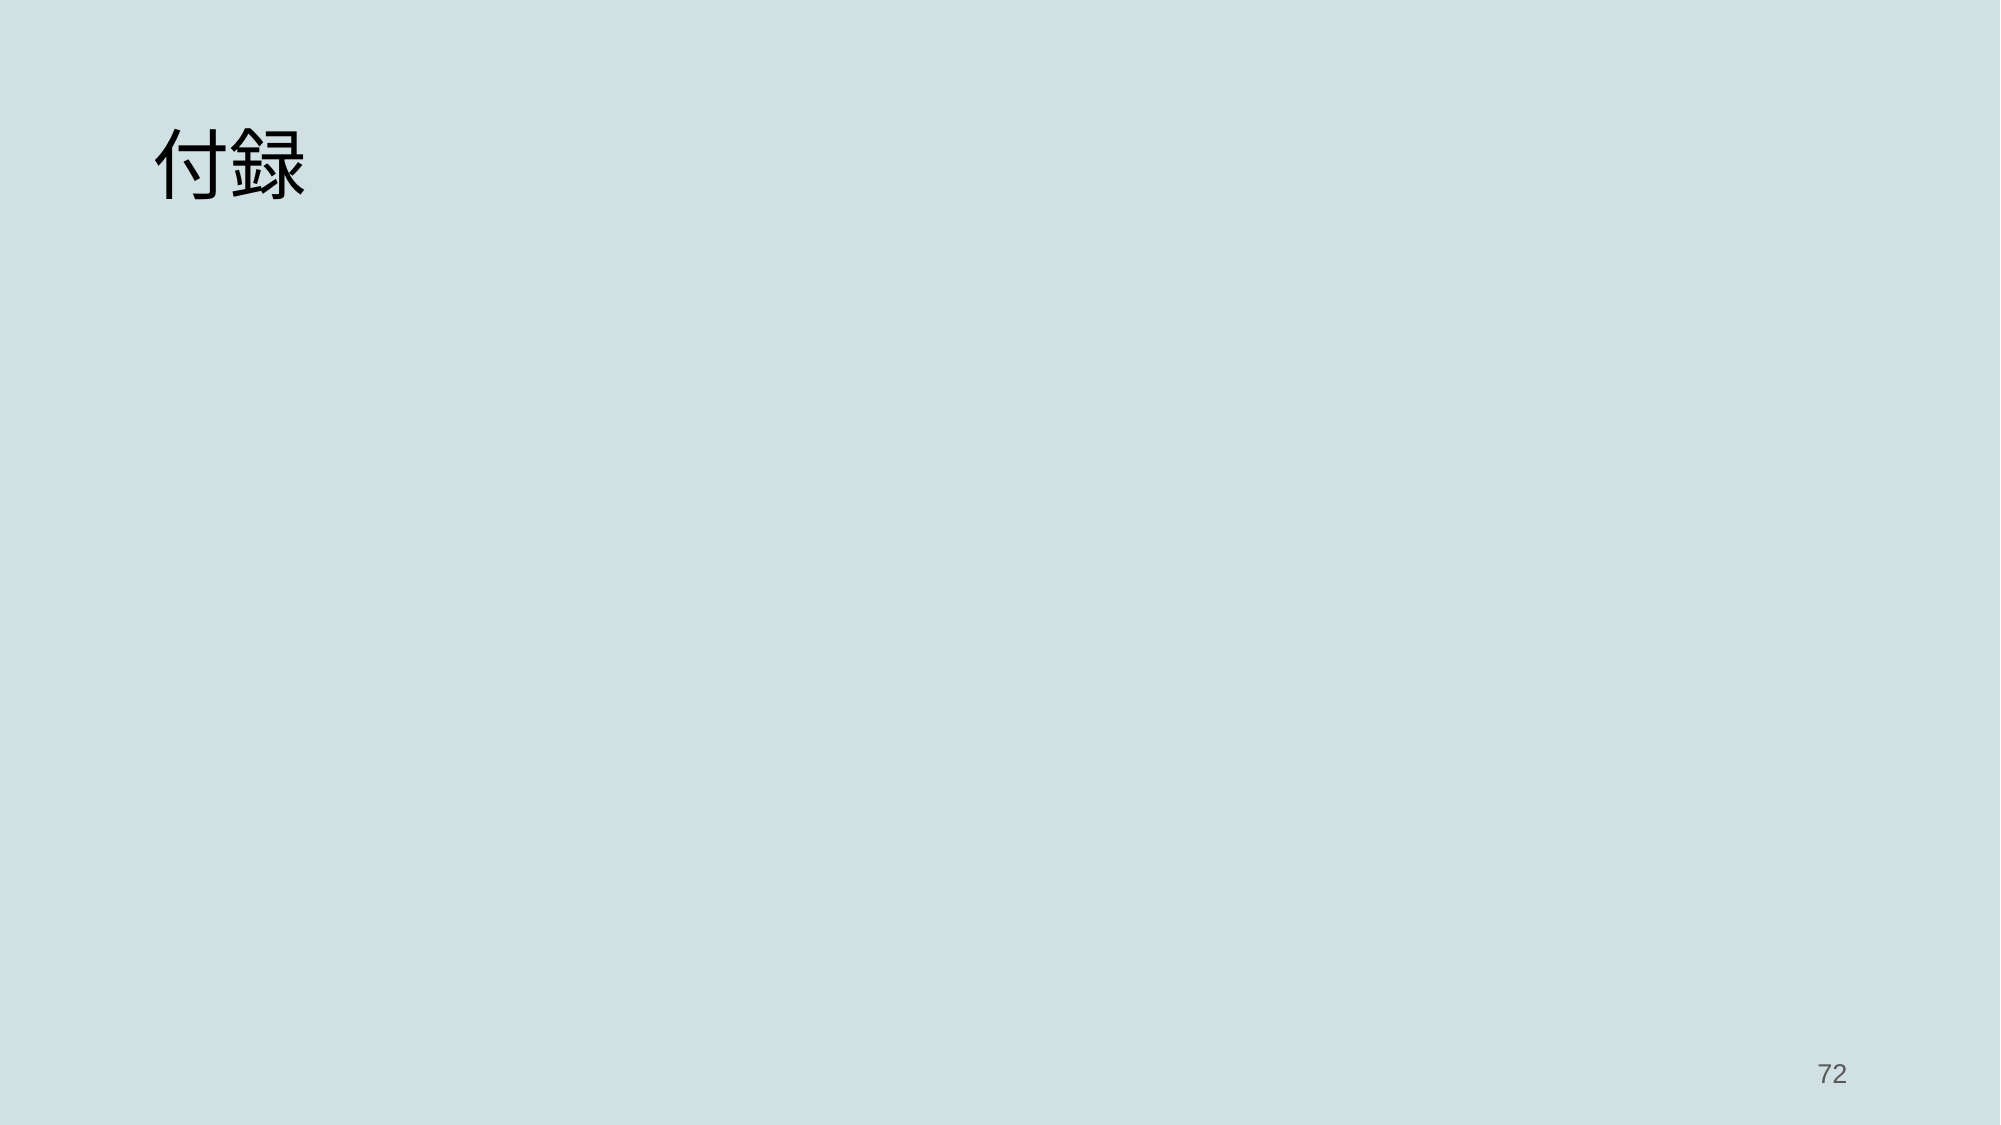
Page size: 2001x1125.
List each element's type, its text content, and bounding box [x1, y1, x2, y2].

title 付録 [137, 59, 1863, 278]
slide_number 72 [1412, 1042, 1863, 1103]
